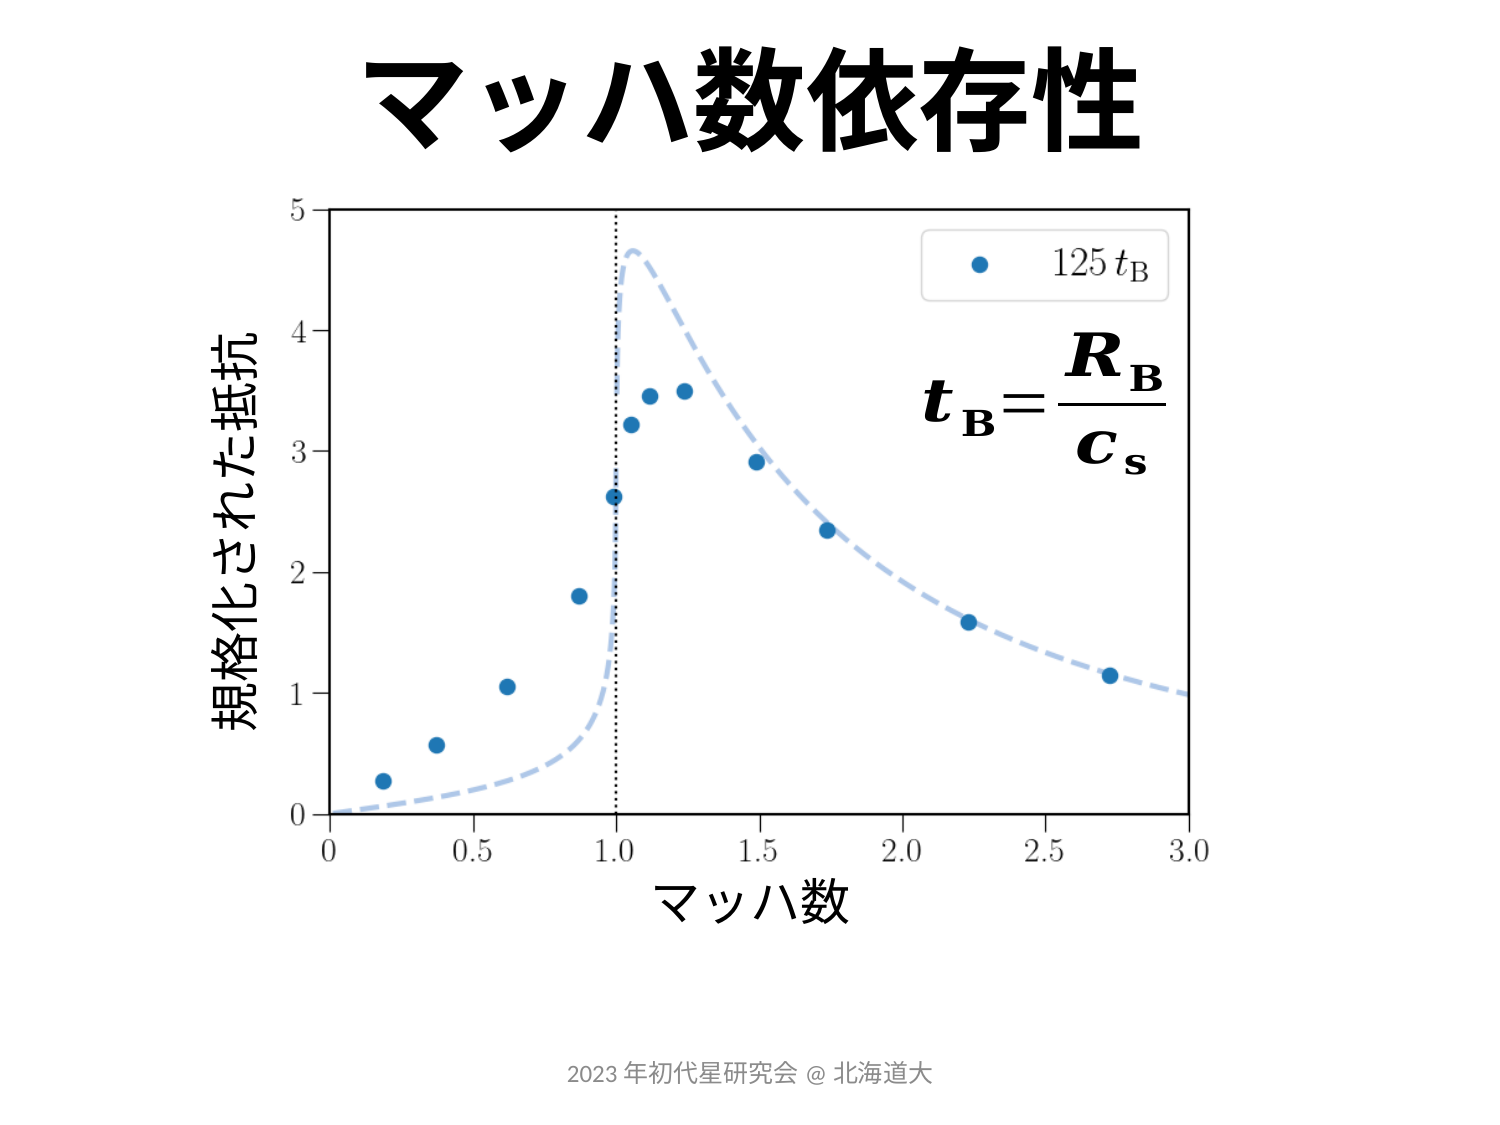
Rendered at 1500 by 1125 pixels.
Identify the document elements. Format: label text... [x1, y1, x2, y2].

picture [254, 160, 1246, 905]
text_box マッハ数依存性 [341, 22, 1159, 160]
footer 2023年初代星研究会@北海道大 [496, 1042, 1004, 1103]
text_box 規格化された抵抗 [195, 318, 254, 748]
text_box マッハ数 [635, 905, 865, 938]
